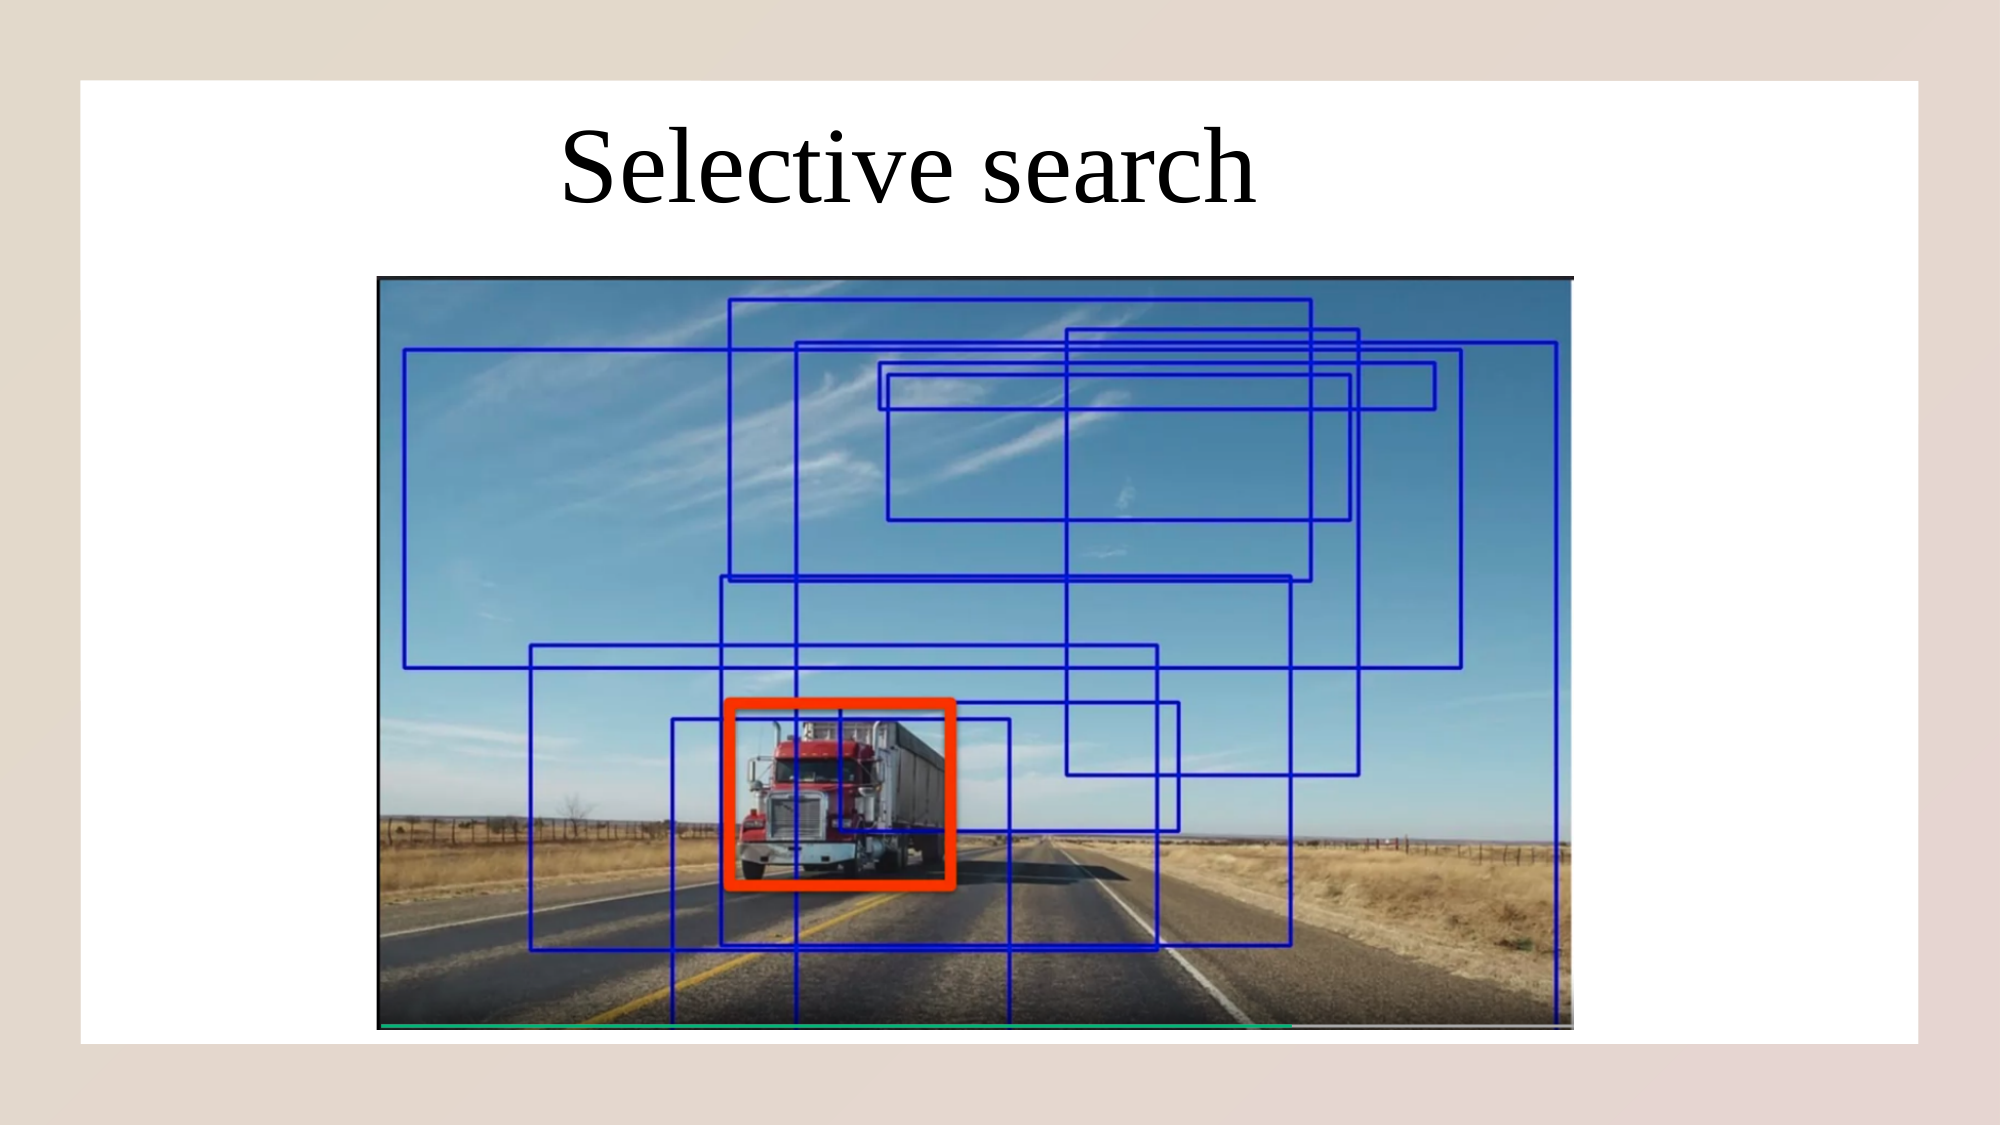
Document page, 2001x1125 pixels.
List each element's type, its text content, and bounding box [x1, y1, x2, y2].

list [376, 276, 1574, 1030]
title Selective search [94, 58, 1819, 277]
